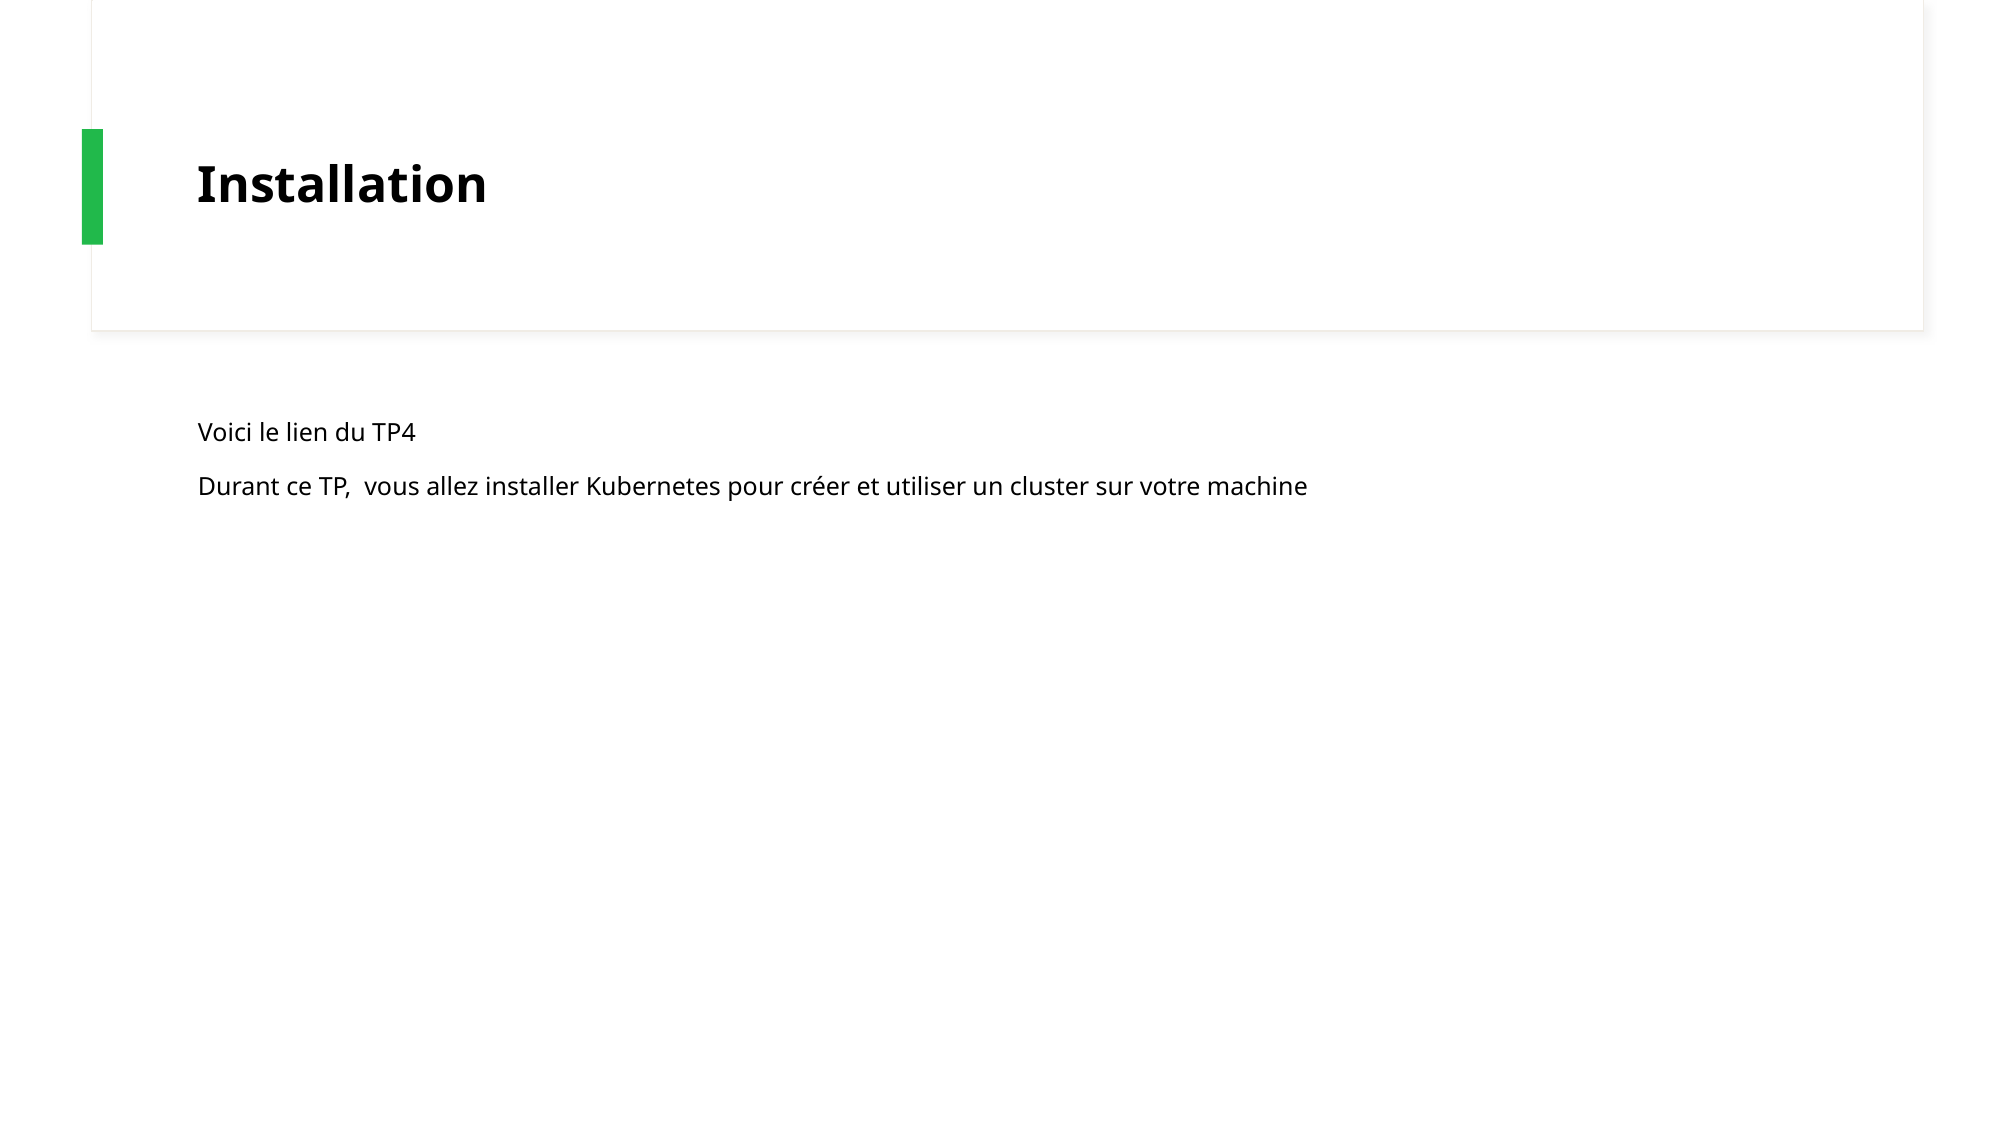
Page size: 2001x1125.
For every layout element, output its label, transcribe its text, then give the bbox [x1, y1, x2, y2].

title Installation [183, 90, 1851, 284]
list Voici le lien du TP4 Durant ce TP, vous allez installer Kubernetes pour créer et utiliser un cluster sur votre machine [183, 406, 1851, 1013]
